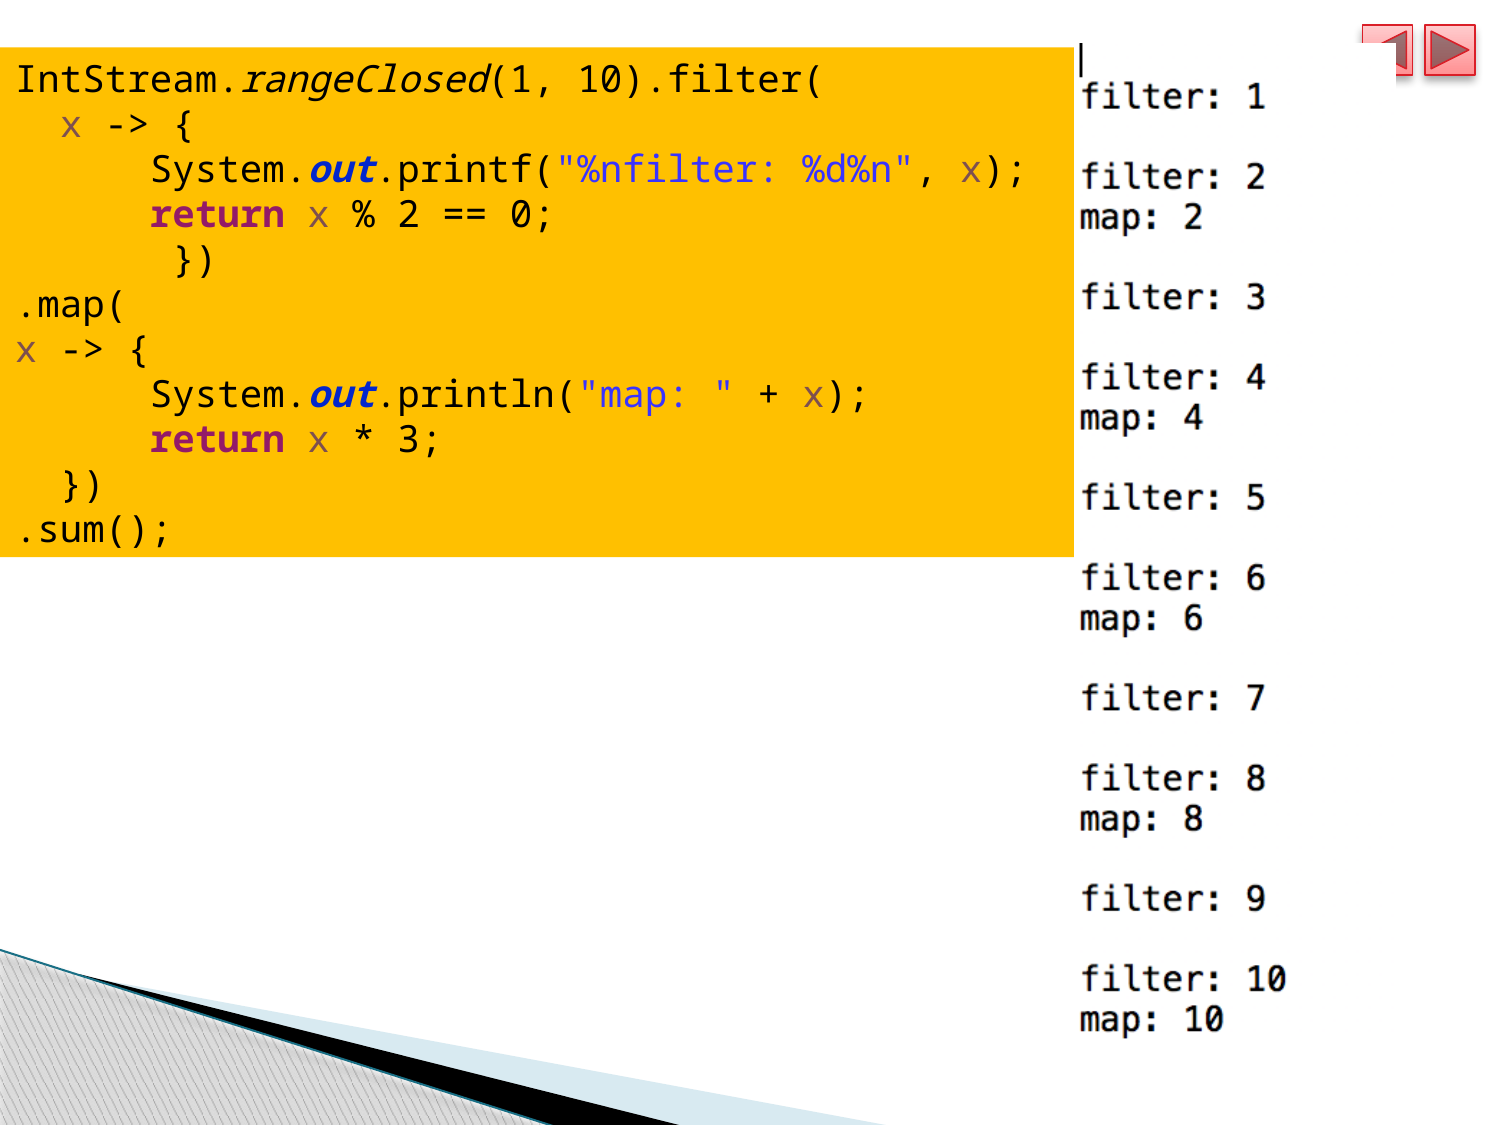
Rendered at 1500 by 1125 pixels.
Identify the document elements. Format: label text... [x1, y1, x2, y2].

picture [1074, 43, 1396, 1041]
text_box IntStream.rangeClosed(1, 10).filter( x -> { System.out.printf("%nfilter: %d%n", x); return x % 2 == 0; }) .map( x -> { System.out.println("map: " + x); return x * 3; }) .sum(); [0, 47, 1070, 558]
